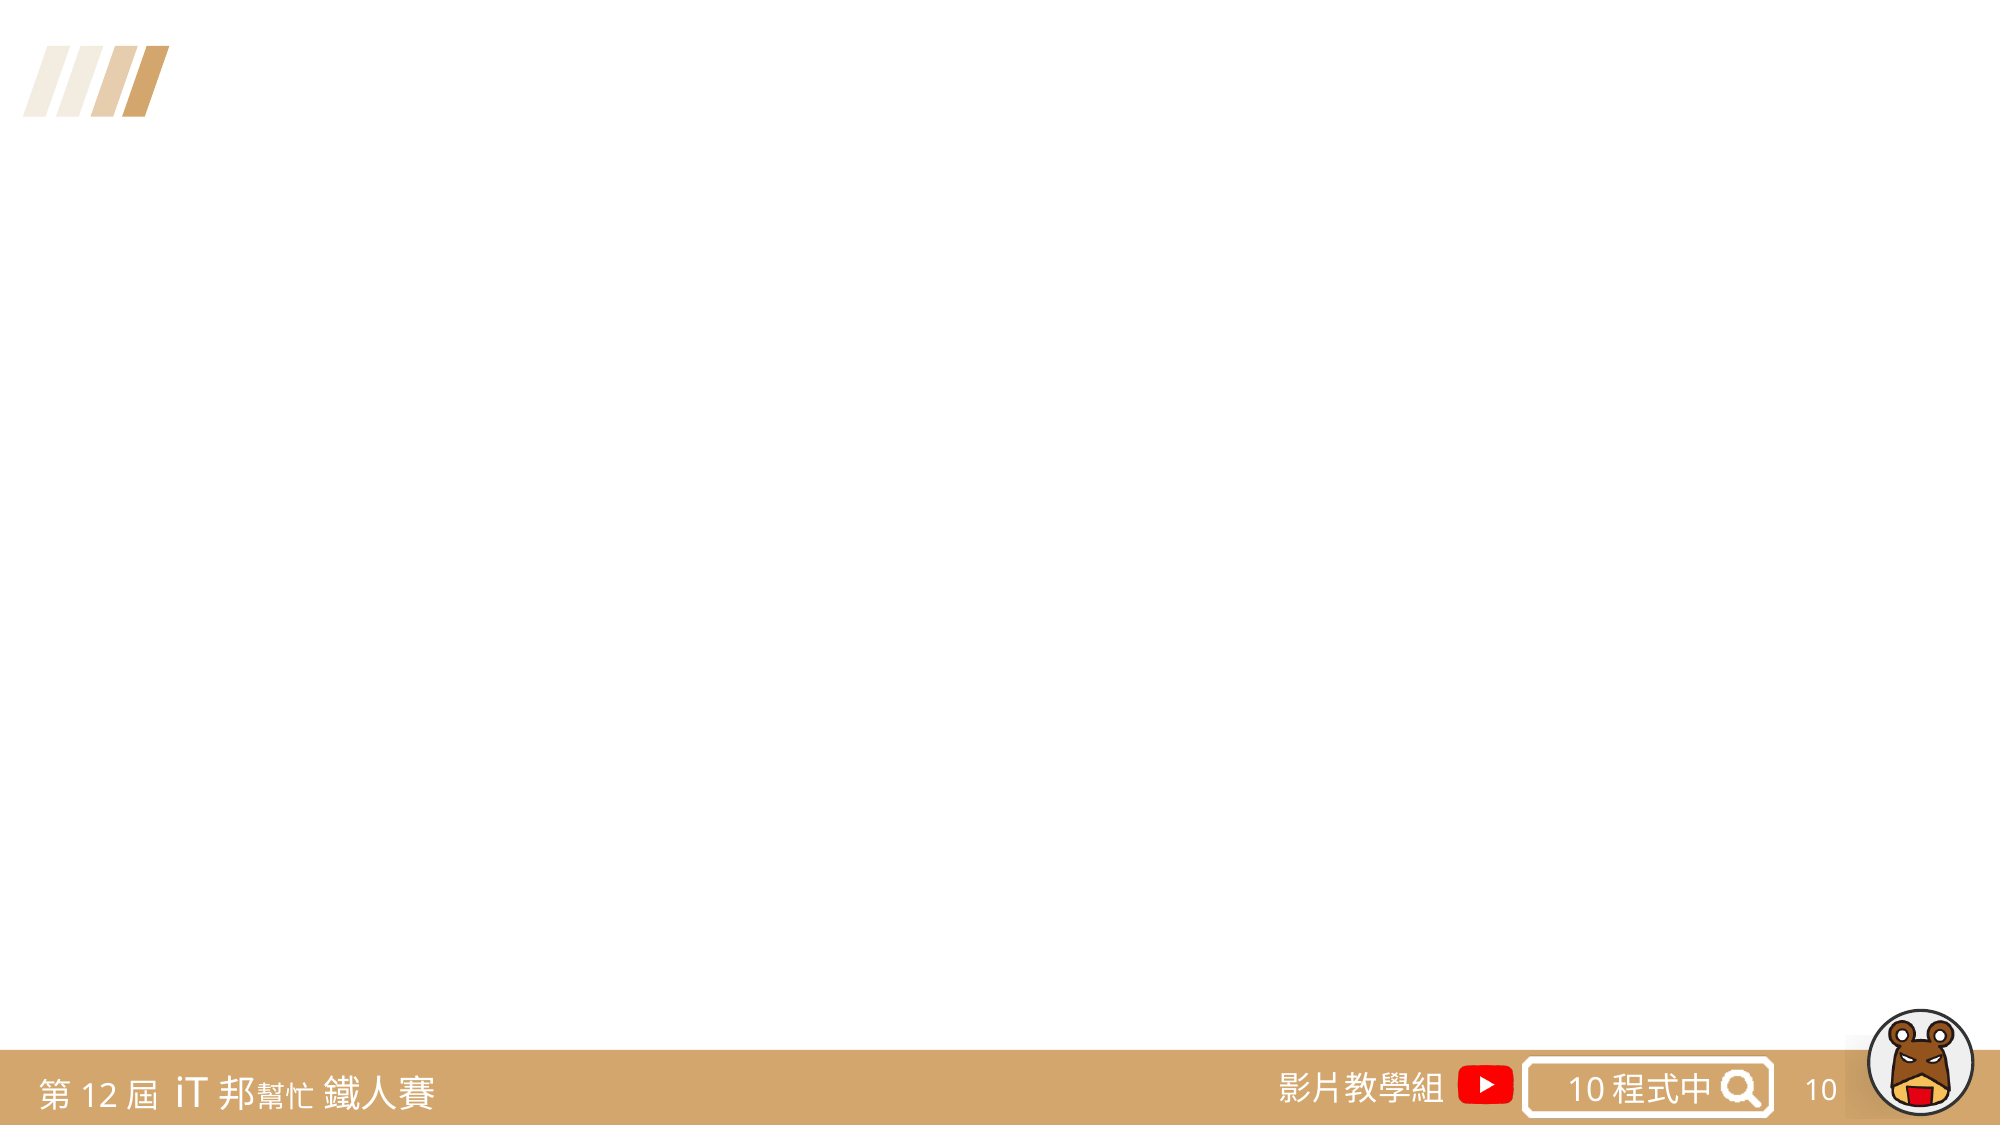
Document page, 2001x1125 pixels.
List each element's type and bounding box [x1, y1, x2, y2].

picture [1410, 962, 1774, 1125]
picture [1871, 1012, 1971, 1112]
